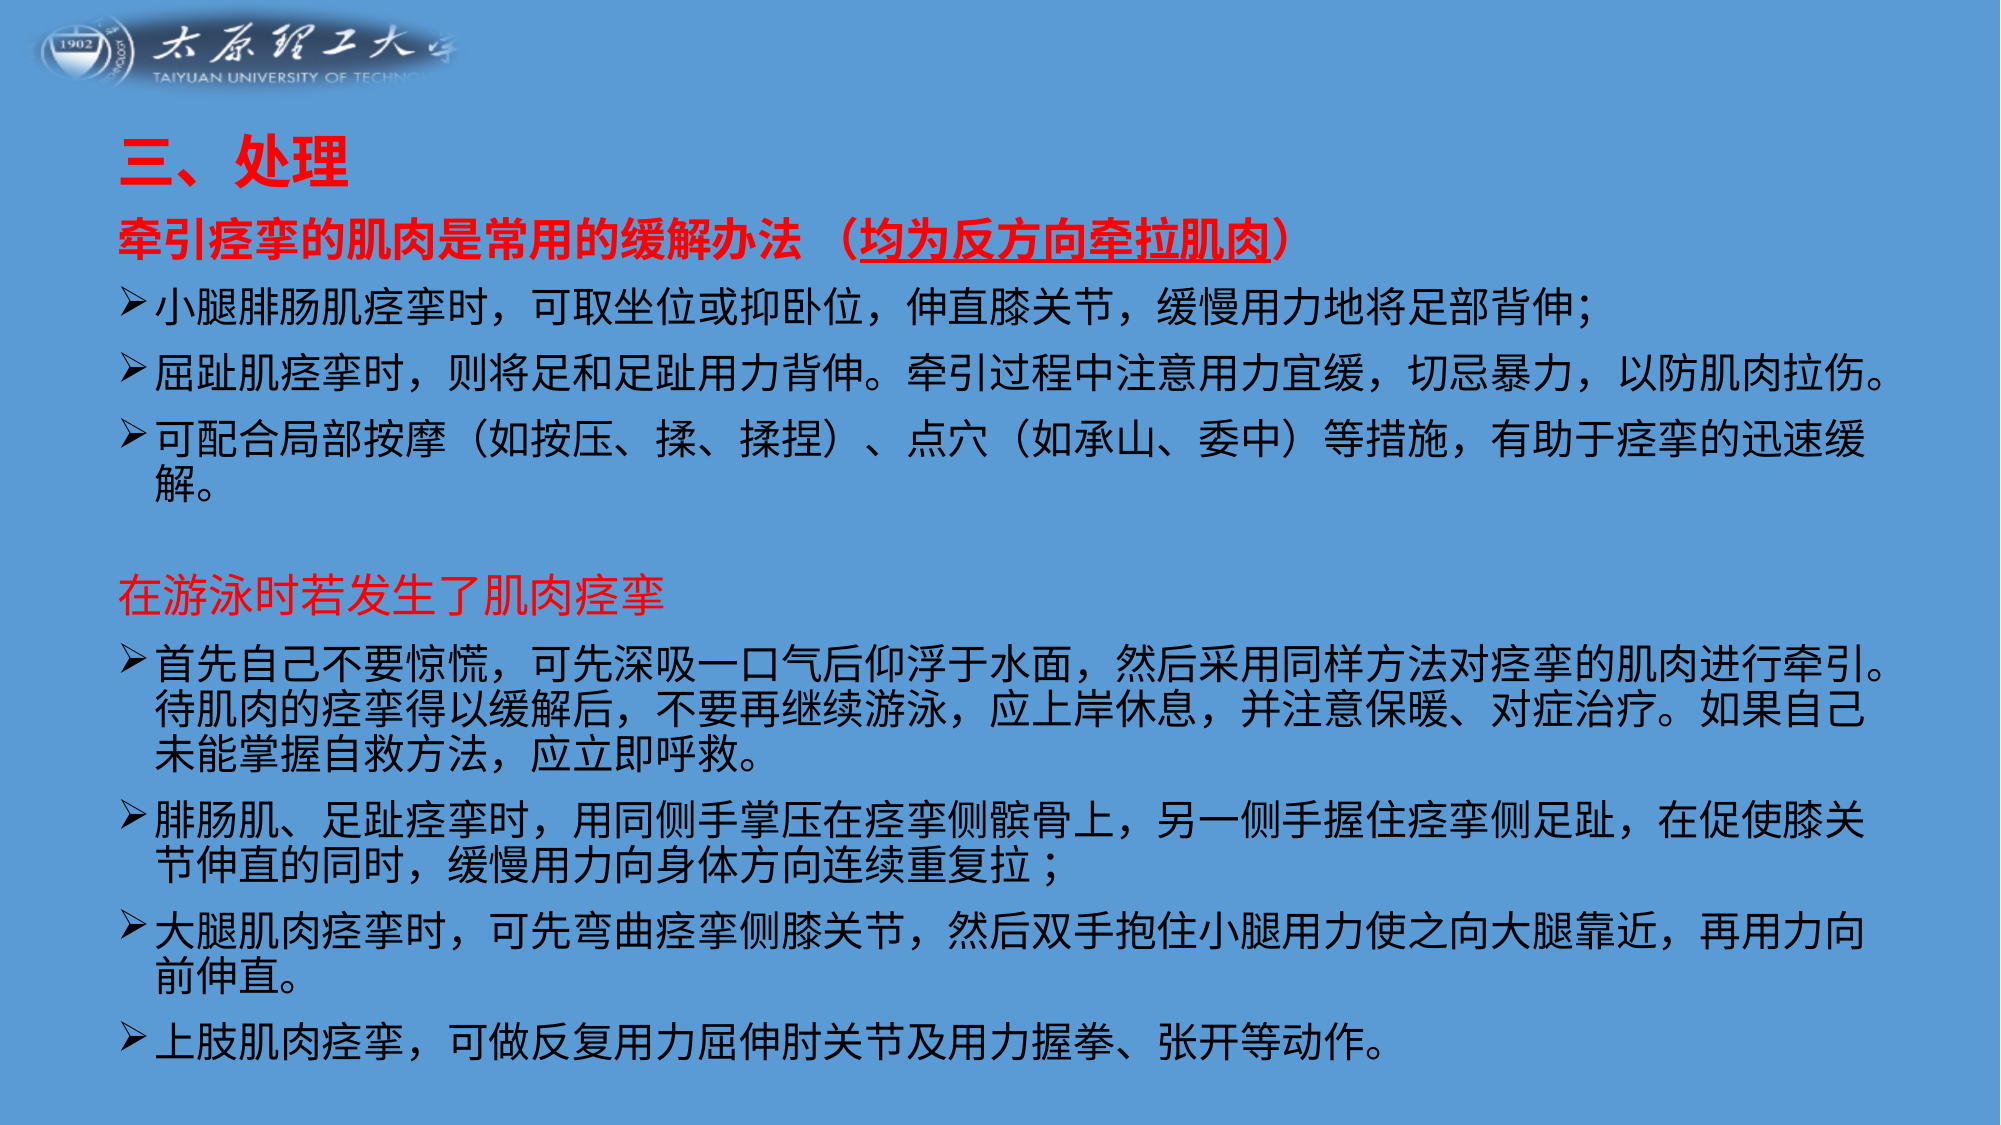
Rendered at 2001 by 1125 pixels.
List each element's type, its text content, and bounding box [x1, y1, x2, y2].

list 三、处理 牵引痉挛的肌肉是常用的缓解办法 （均为反方向牵拉肌肉） 小腿腓肠肌痉挛时，可取坐位或抑卧位，伸直膝关节，缓慢用力地将足部背伸； 屈趾肌痉挛时，则将足和足趾用力背伸。牵引过程中注意用力宜缓，切忌暴力，以防肌肉拉伤。 可配合局部按摩（如按压、揉、揉捏）、点穴（如承山、委中）等措施，有助于痉挛的迅速缓解。 在游泳时若发生了肌肉痉挛 首先自己不要惊慌，可先深吸一口气后仰浮于水面，然后采用同样方法对痉挛的肌肉进行牵引。待肌肉的痉挛得以缓解后，不要再继续游泳，应上岸休息，并注意保暖、对症治疗。如果自己未能掌握自救方法，应立即呼救。 腓肠肌、足趾痉挛时，用同侧手掌压在痉挛侧髌骨上，另一侧手握住痉挛侧足趾，在促使膝关节伸直的同时，缓慢用力向身体方向连续重复拉 ； 大腿肌肉痉挛时，可先弯曲痉挛侧膝关节，然后双手抱住小腿用力使之向大腿靠近，再用力向前伸直。 上肢肌肉痉挛，可做反复用力屈伸肘关节及用力握拳、张开等动作。 [102, 125, 1886, 1083]
picture [0, 0, 486, 102]
